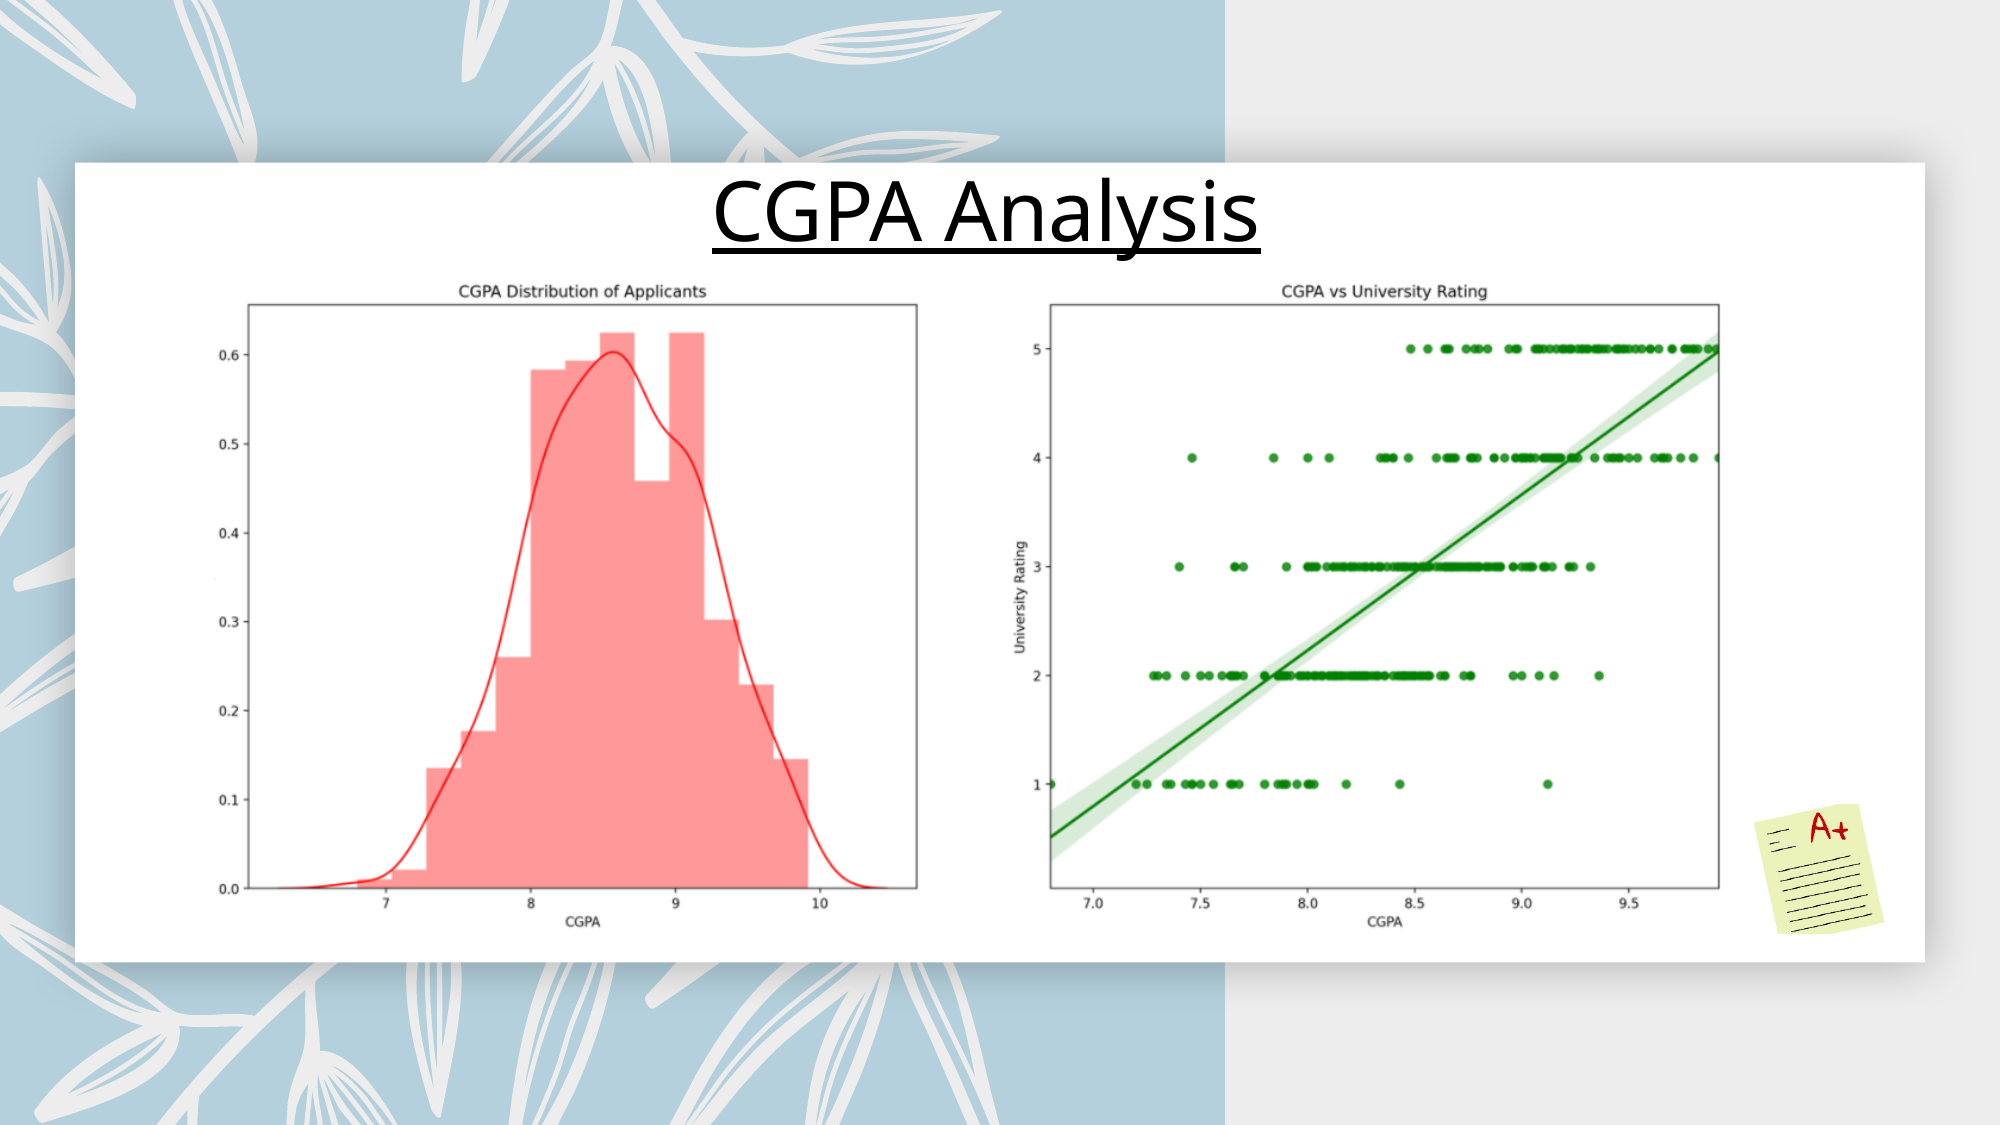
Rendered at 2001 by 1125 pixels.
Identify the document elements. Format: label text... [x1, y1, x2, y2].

text_box [1225, 161, 1926, 964]
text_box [0, 0, 1225, 1125]
text_box [1225, 0, 2000, 1125]
text_box CGPA Analysis [1225, 162, 1360, 265]
picture [214, 265, 1905, 934]
